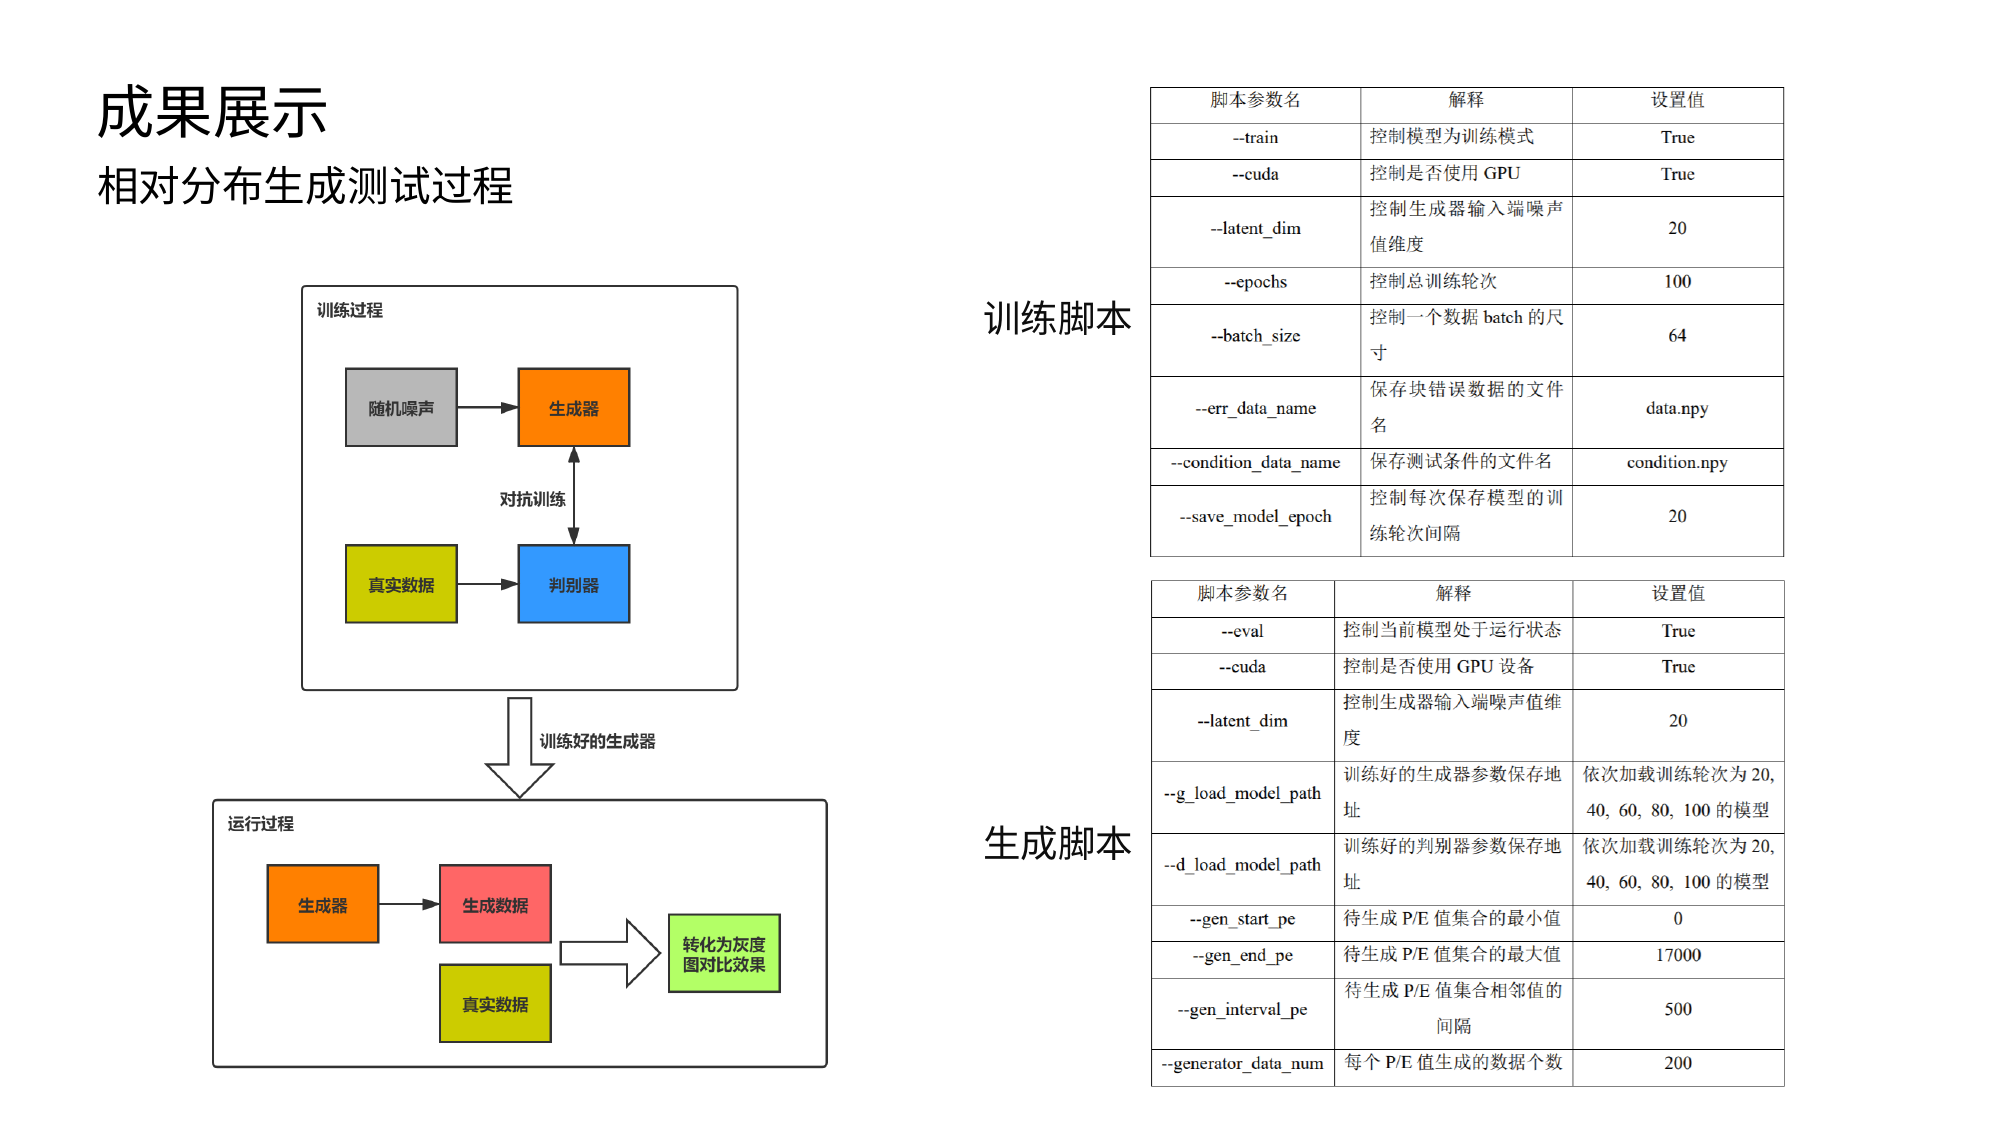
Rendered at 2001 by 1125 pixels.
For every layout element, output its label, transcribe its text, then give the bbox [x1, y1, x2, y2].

text_box 成果展示 [82, 67, 345, 152]
picture [185, 257, 854, 1093]
picture [1146, 574, 1791, 1093]
text_box 训练脚本 [968, 274, 1146, 348]
picture [1146, 82, 1791, 563]
text_box 相对分布生成测试过程 [82, 152, 530, 217]
text_box 生成脚本 [968, 799, 1146, 873]
